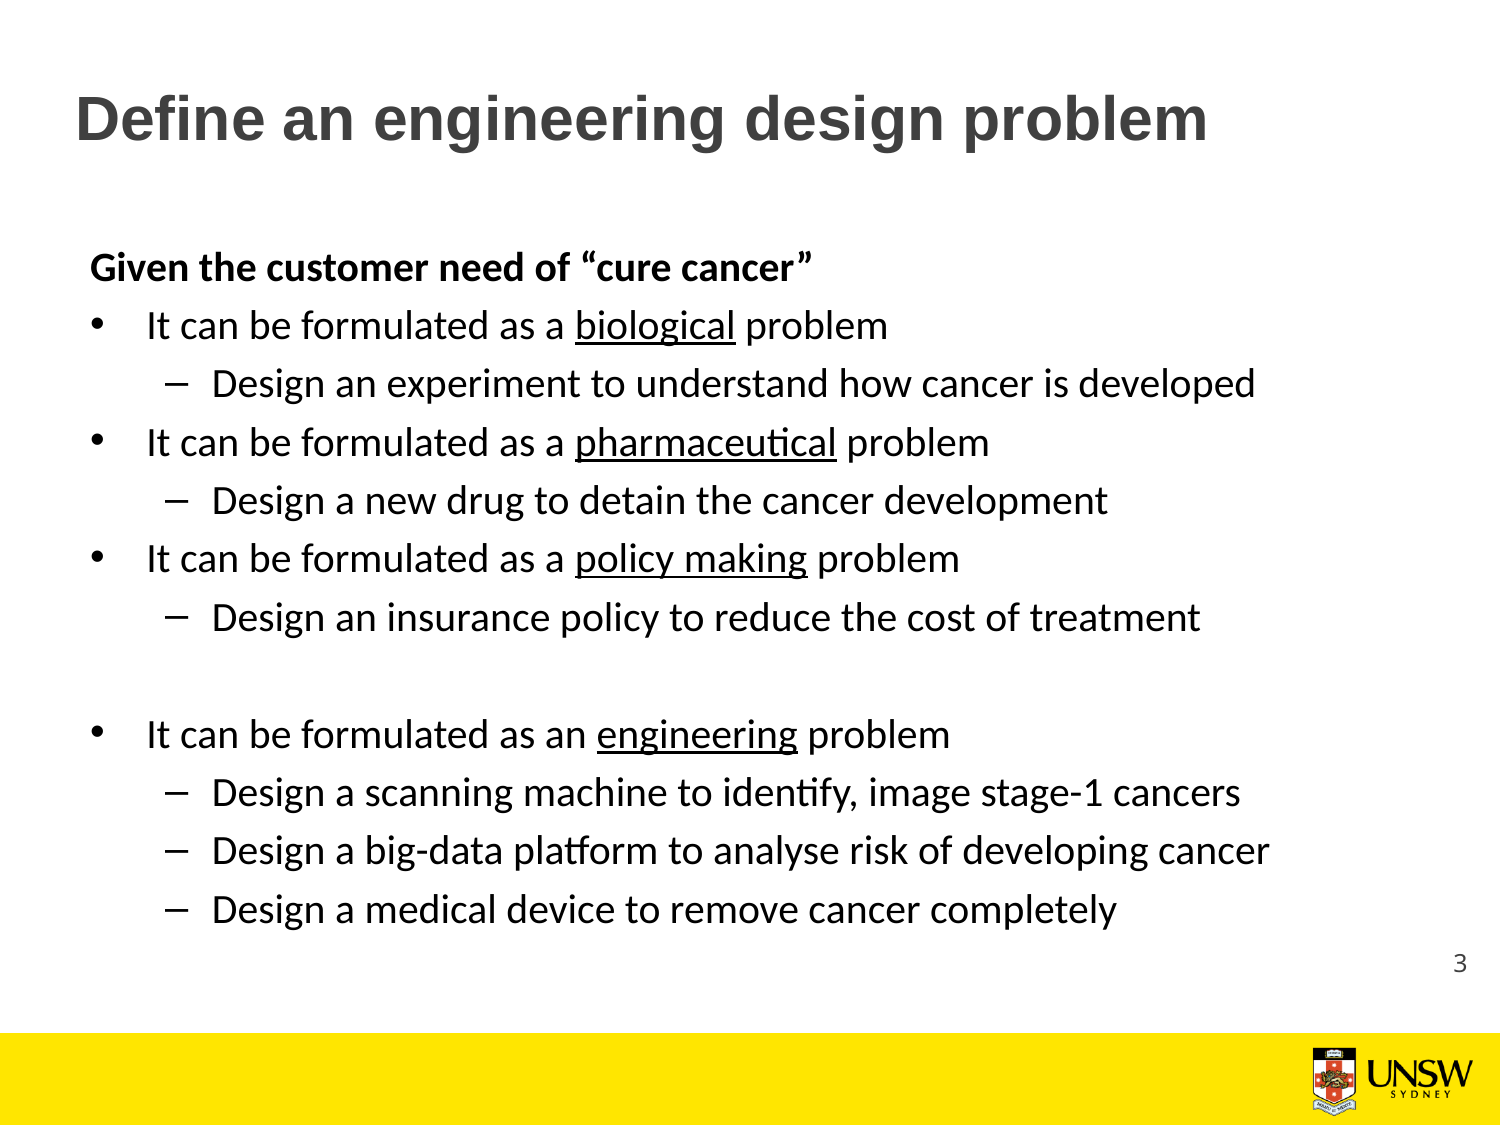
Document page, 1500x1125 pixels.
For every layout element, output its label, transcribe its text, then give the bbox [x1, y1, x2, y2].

text_box Given the customer need of “cure cancer” It can be formulated as a biological problem Design an experiment to understand how cancer is developed It can be formulated as a pharmaceutical problem Design a new drug to detain the cancer development It can be formulated as a policy making problem Design an insurance policy to reduce the cost of treatment It can be formulated as an engineering problem Design a scanning machine to identify, image stage-1 cancers Design a big-data platform to analyse risk of developing cancer Design a medical device to remove cancer completely [74, 231, 1425, 1005]
picture [0, 0, 1500, 1125]
title Define an engineering design problem [75, 78, 1425, 173]
